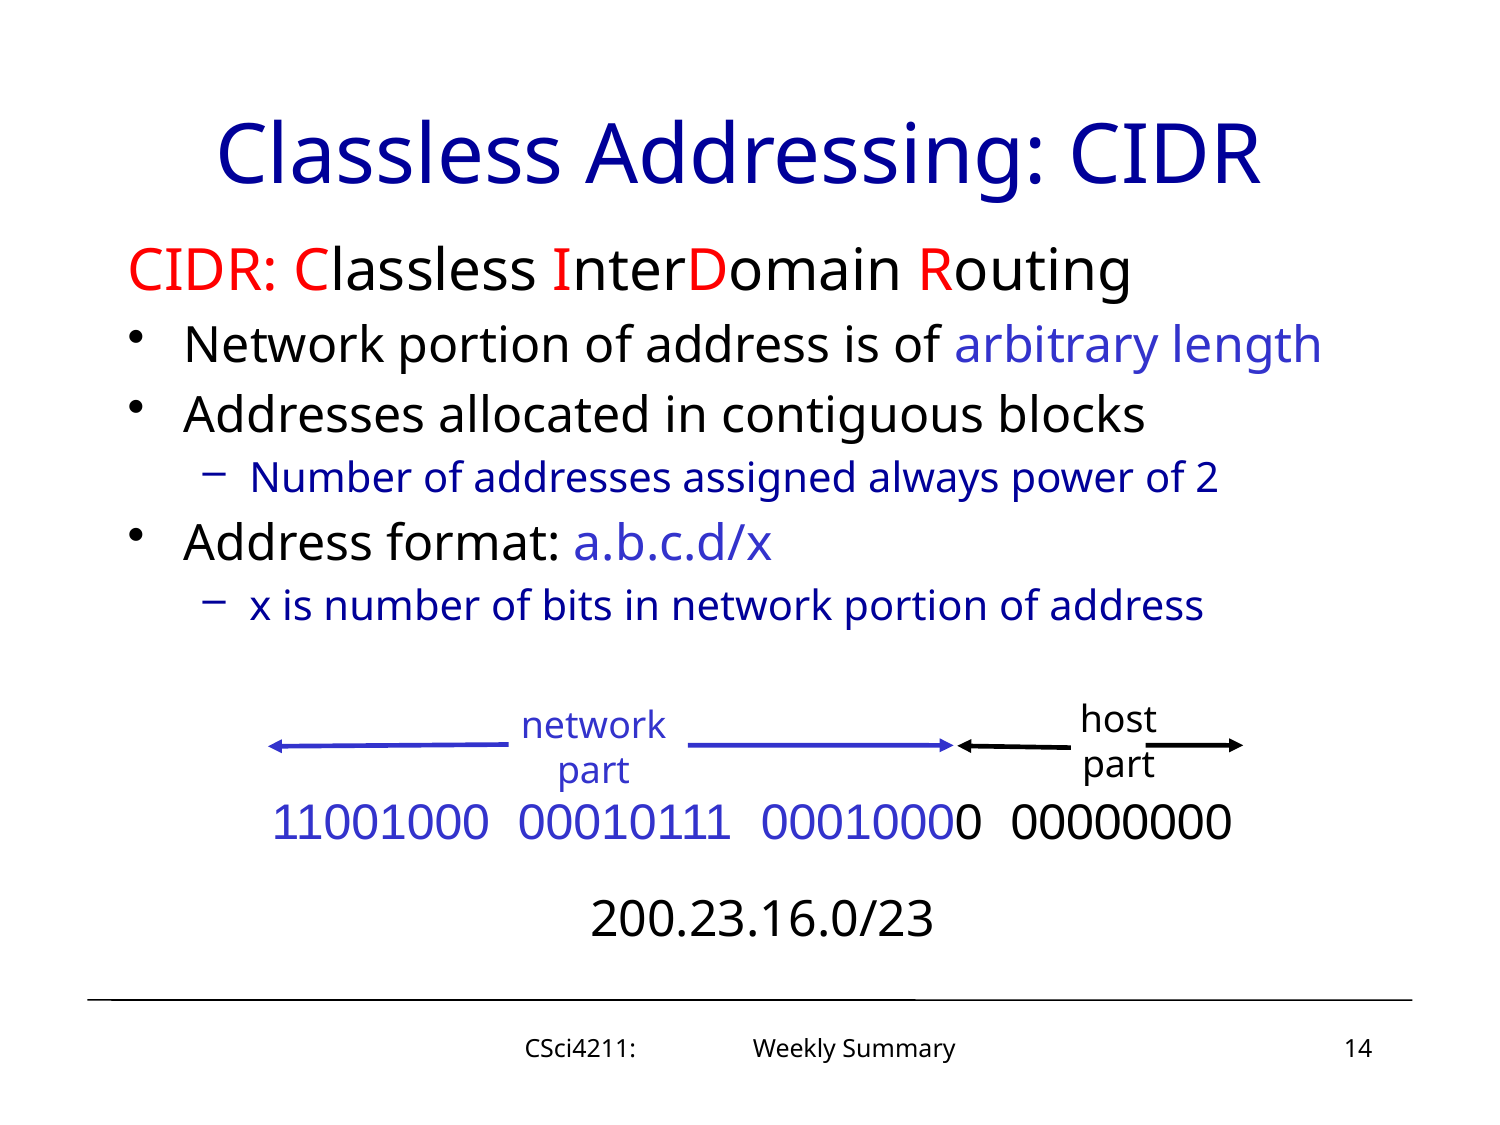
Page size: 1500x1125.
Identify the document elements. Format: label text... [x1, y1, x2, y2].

slide_number 14 [1074, 1024, 1388, 1101]
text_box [249, 687, 1255, 955]
list CIDR: Classless InterDomain Routing Network portion of address is of arbitrary length Addresses allocated in contiguous blocks Number of addresses assigned always power of 2 Address format: a.b.c.d/x x is number of bits in network portion of address [112, 224, 1388, 763]
title Classless Addressing: CIDR [112, 75, 1388, 224]
footer CSci4211: Weekly Summary [499, 1024, 988, 1101]
